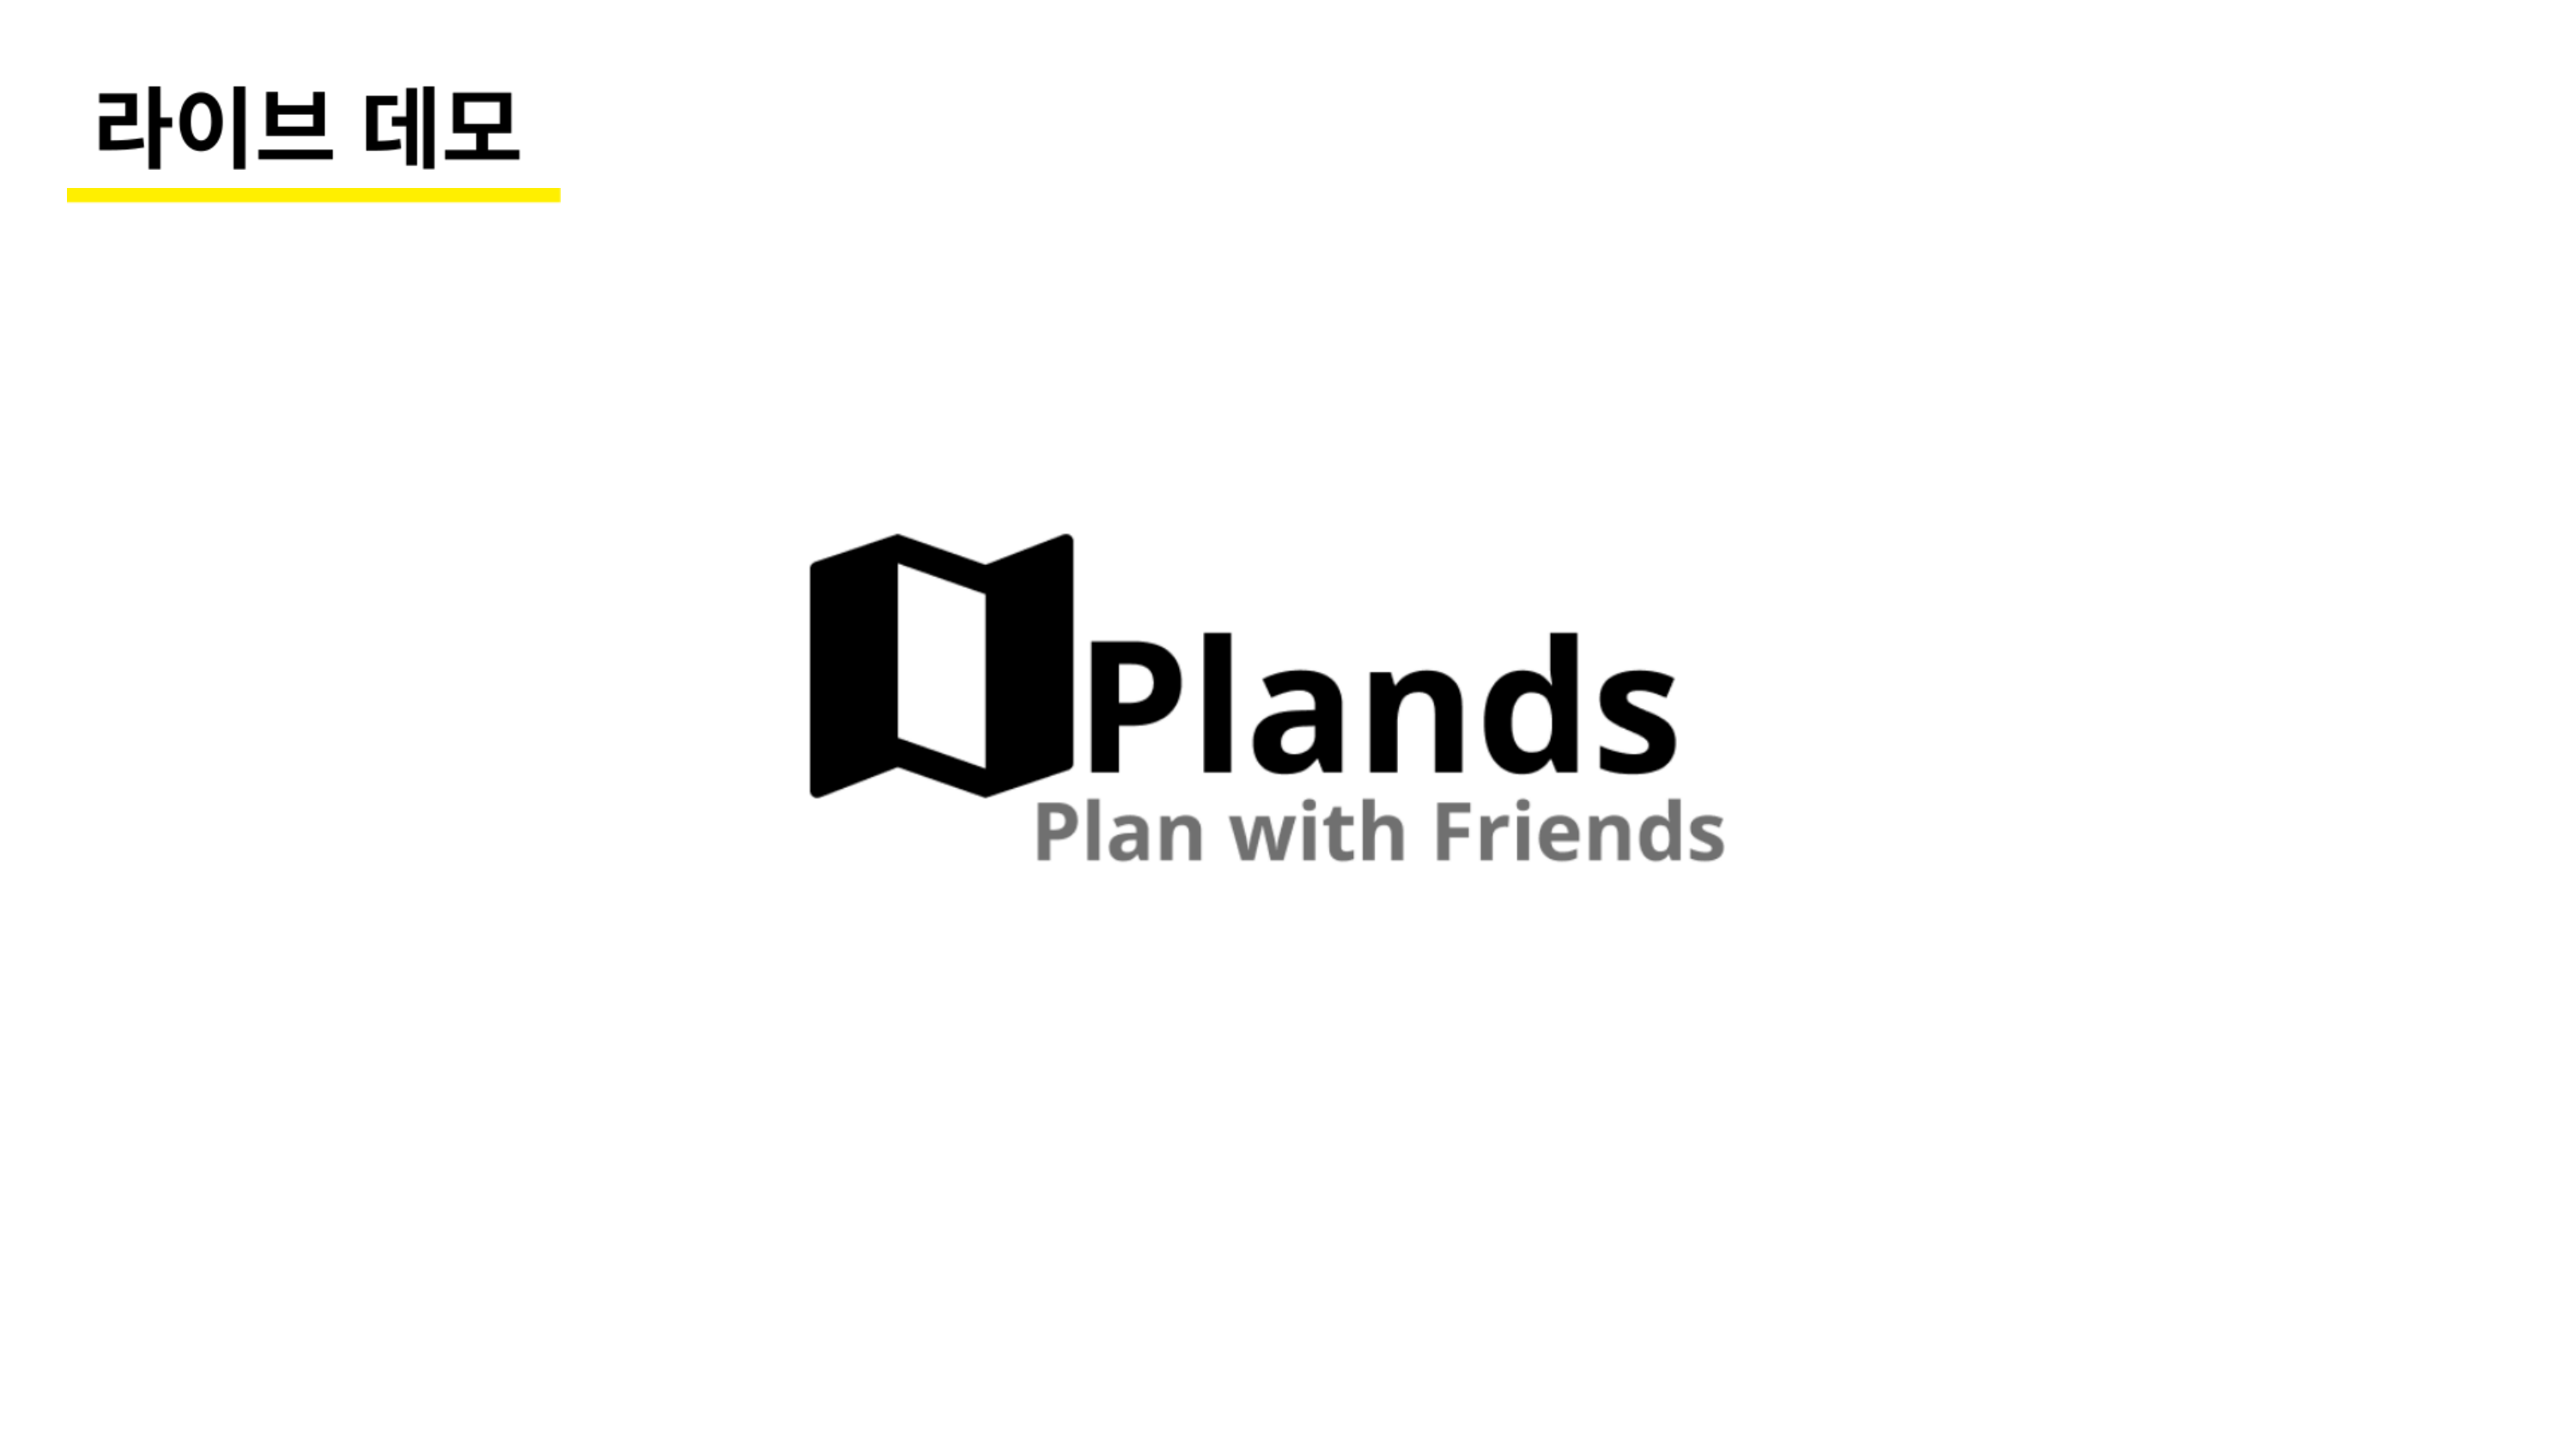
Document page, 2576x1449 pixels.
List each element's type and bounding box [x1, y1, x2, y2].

picture [46, 49, 550, 210]
text_box [66, 187, 561, 203]
text_box [731, 472, 1844, 976]
